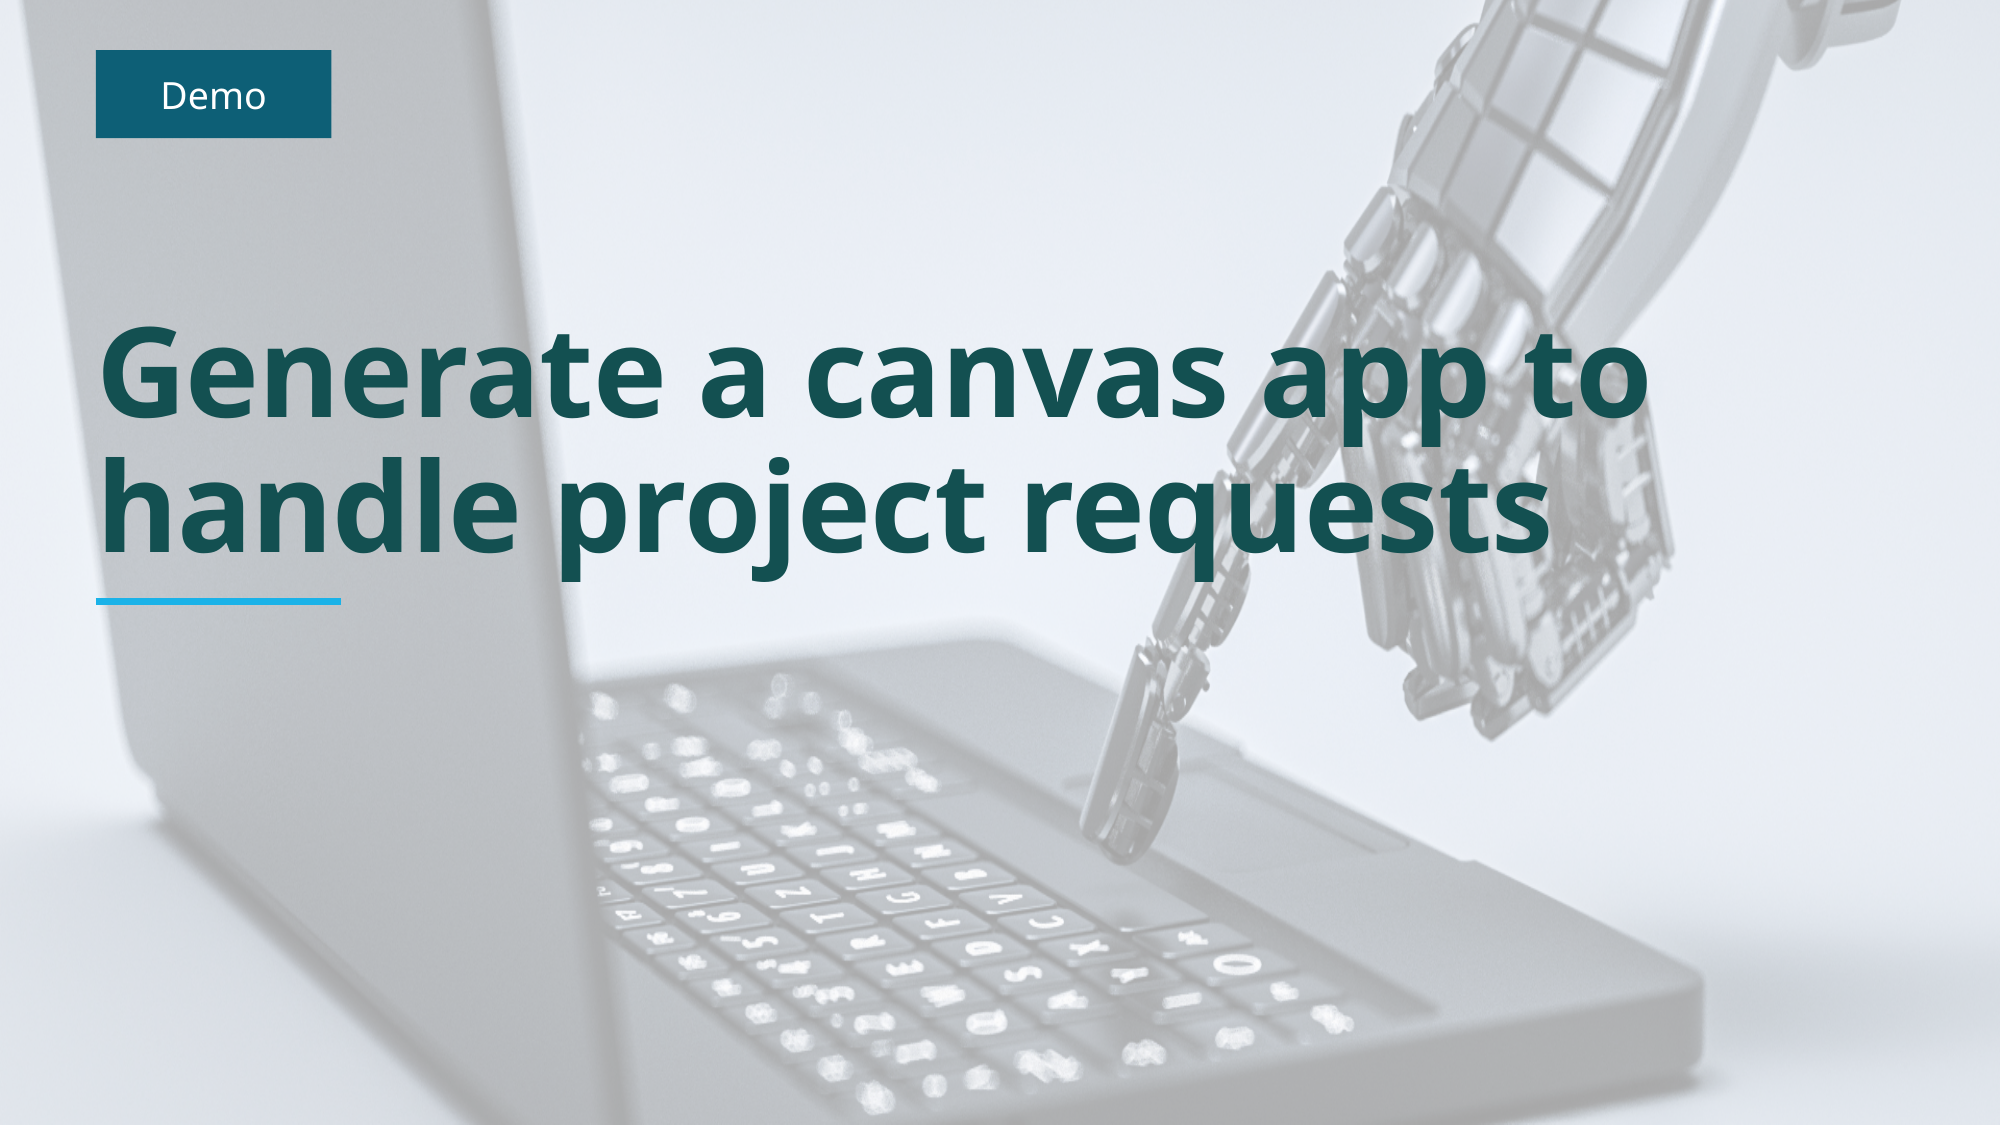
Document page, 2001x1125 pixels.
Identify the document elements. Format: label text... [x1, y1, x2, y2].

title Generate a canvas app to handle project requests [96, 307, 1674, 580]
